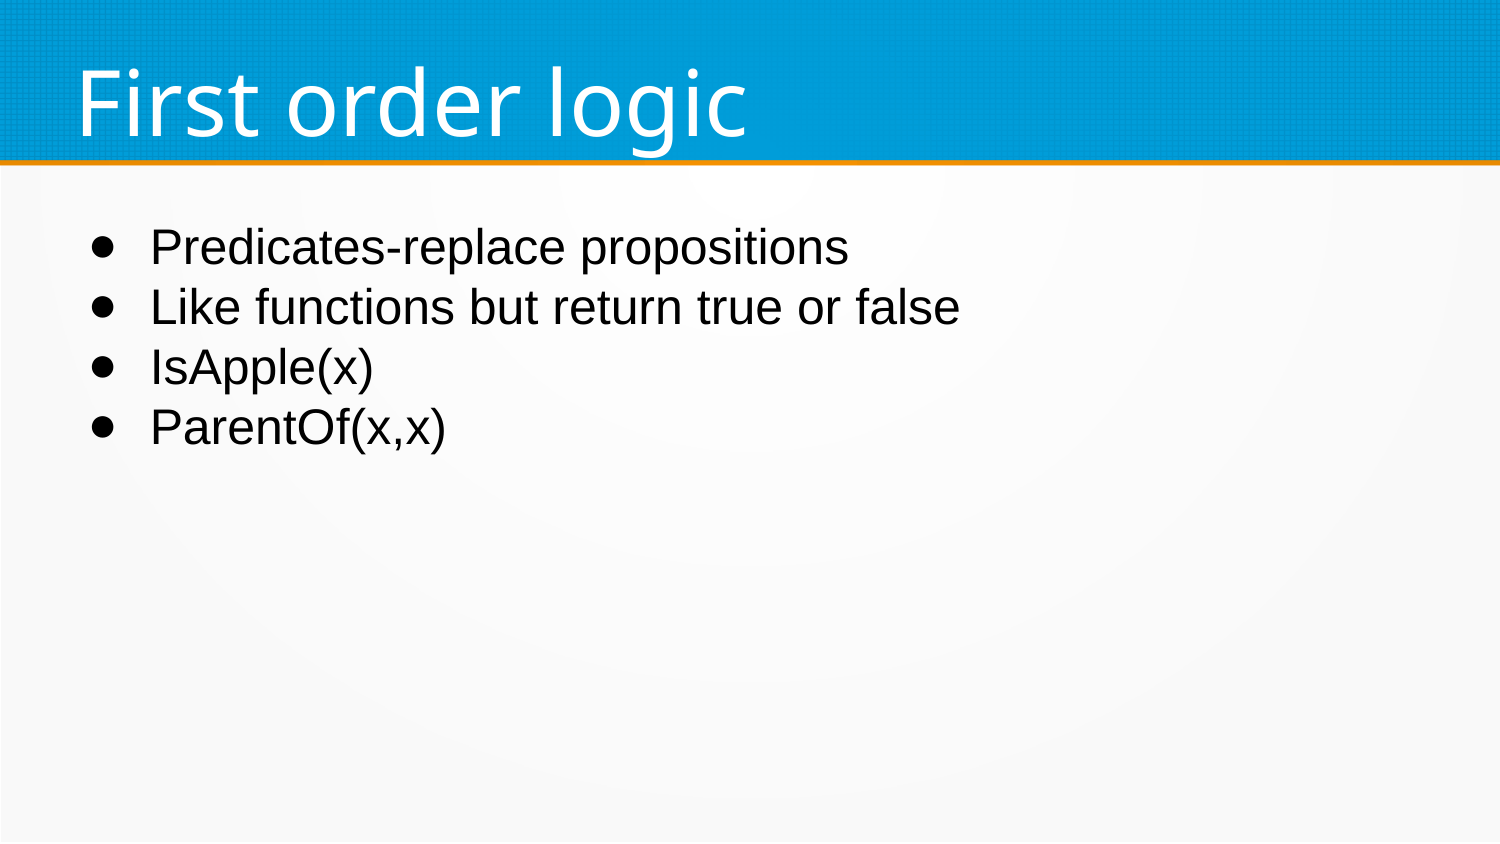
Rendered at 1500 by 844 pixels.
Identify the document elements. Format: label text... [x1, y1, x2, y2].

picture [0, 161, 1500, 844]
text_box First order logic [74, 13, 1425, 155]
text_box Predicates-replace propositions Like functions but return true or false IsApple(x) ParentOf(x,x) [74, 214, 1418, 735]
